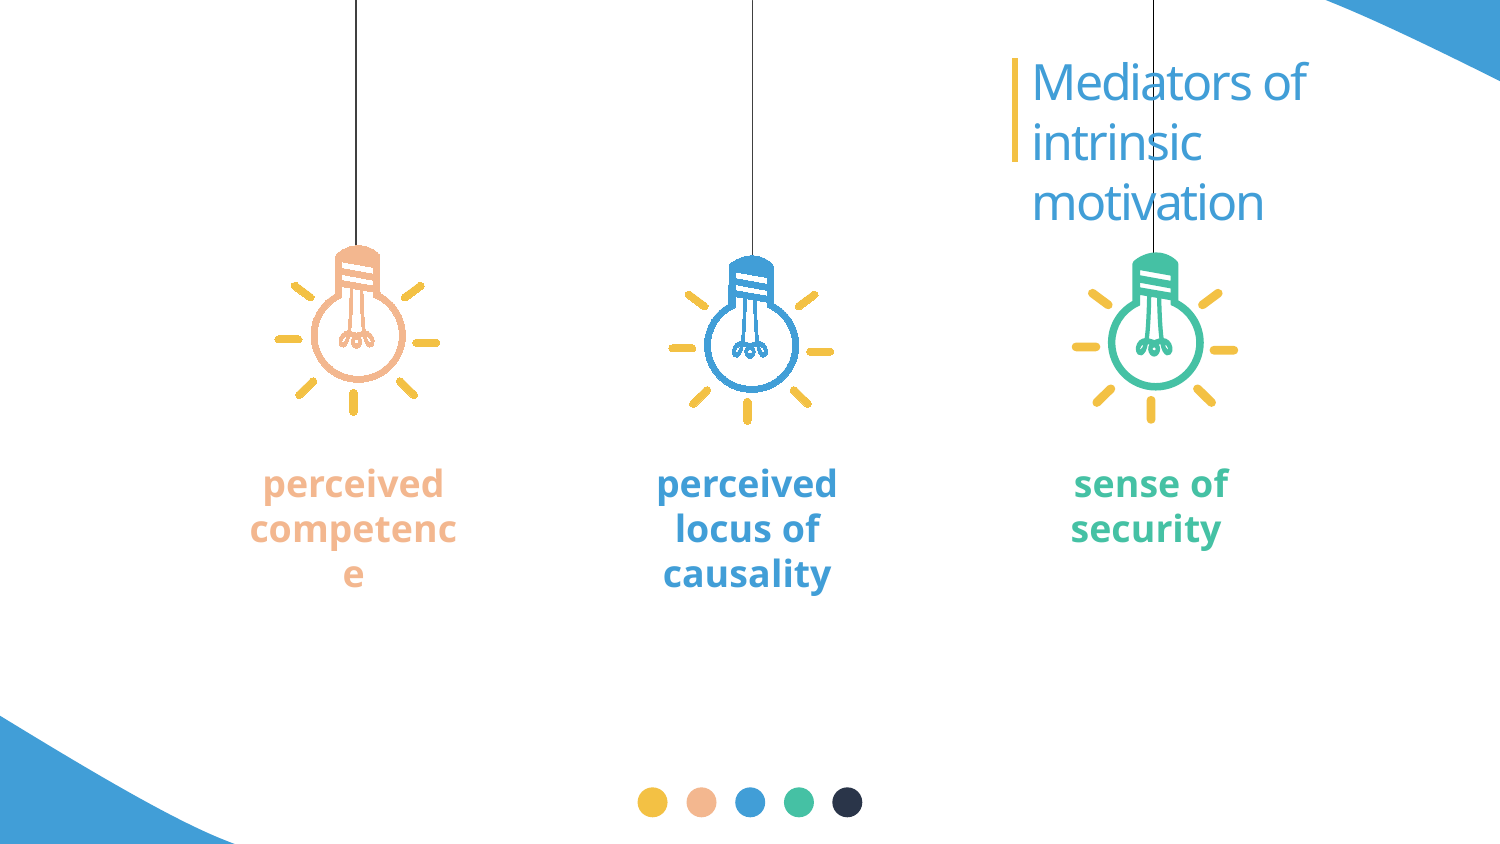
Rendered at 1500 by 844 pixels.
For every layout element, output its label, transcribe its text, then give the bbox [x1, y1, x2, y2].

text_box [1325, 0, 1500, 82]
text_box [637, 787, 863, 818]
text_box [668, 0, 835, 425]
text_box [1072, 0, 1238, 424]
text_box Mediators of intrinsic motivation [1242, 43, 1450, 238]
text_box [0, 715, 235, 844]
text_box perceived locus of causality [592, 452, 903, 602]
text_box perceived competence [227, 452, 480, 602]
text_box Mediators of intrinsic motivation [1017, 43, 1067, 238]
text_box sense of security [1042, 452, 1261, 557]
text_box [274, 0, 441, 416]
